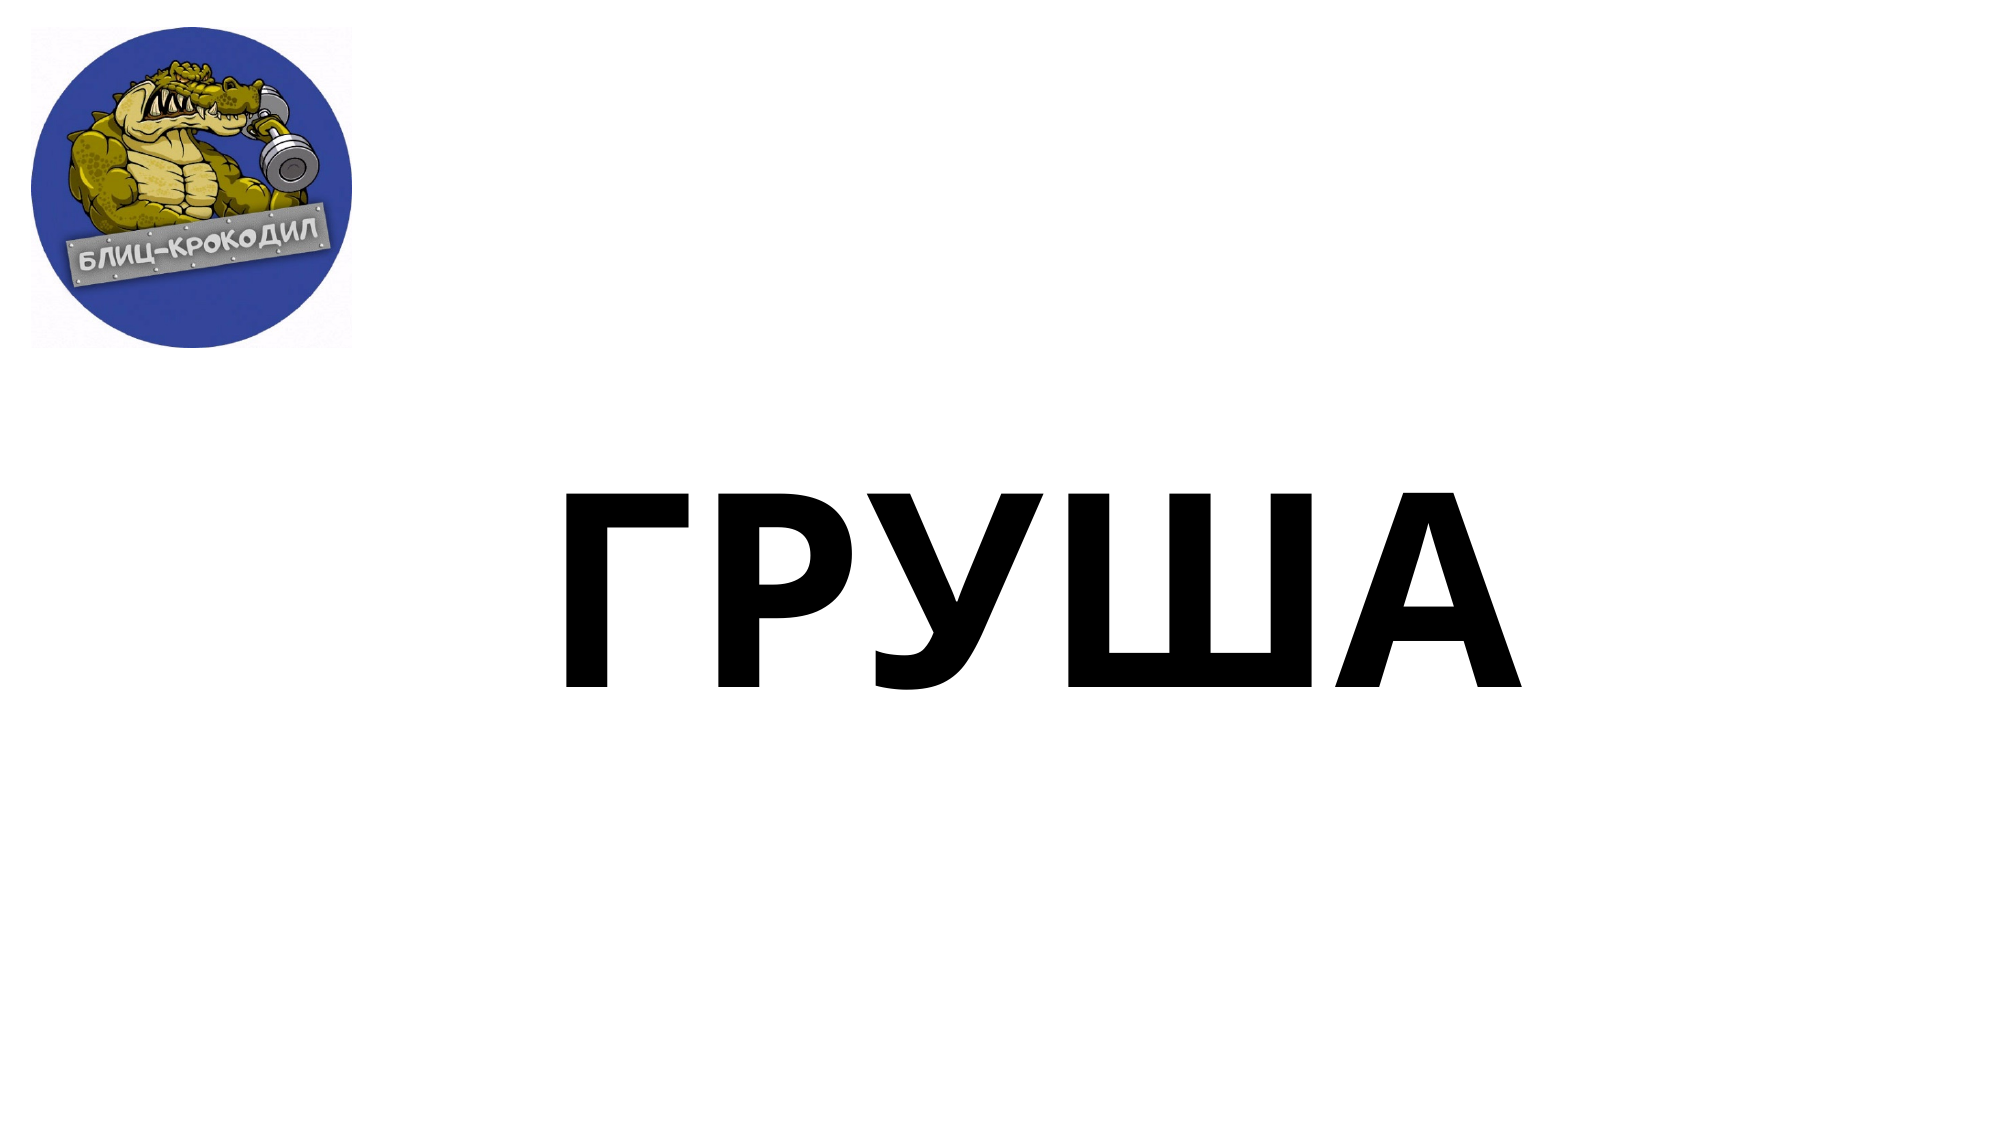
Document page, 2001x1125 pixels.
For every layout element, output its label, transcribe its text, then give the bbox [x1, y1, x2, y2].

title ГРУША [282, 361, 1783, 754]
picture [31, 27, 352, 348]
